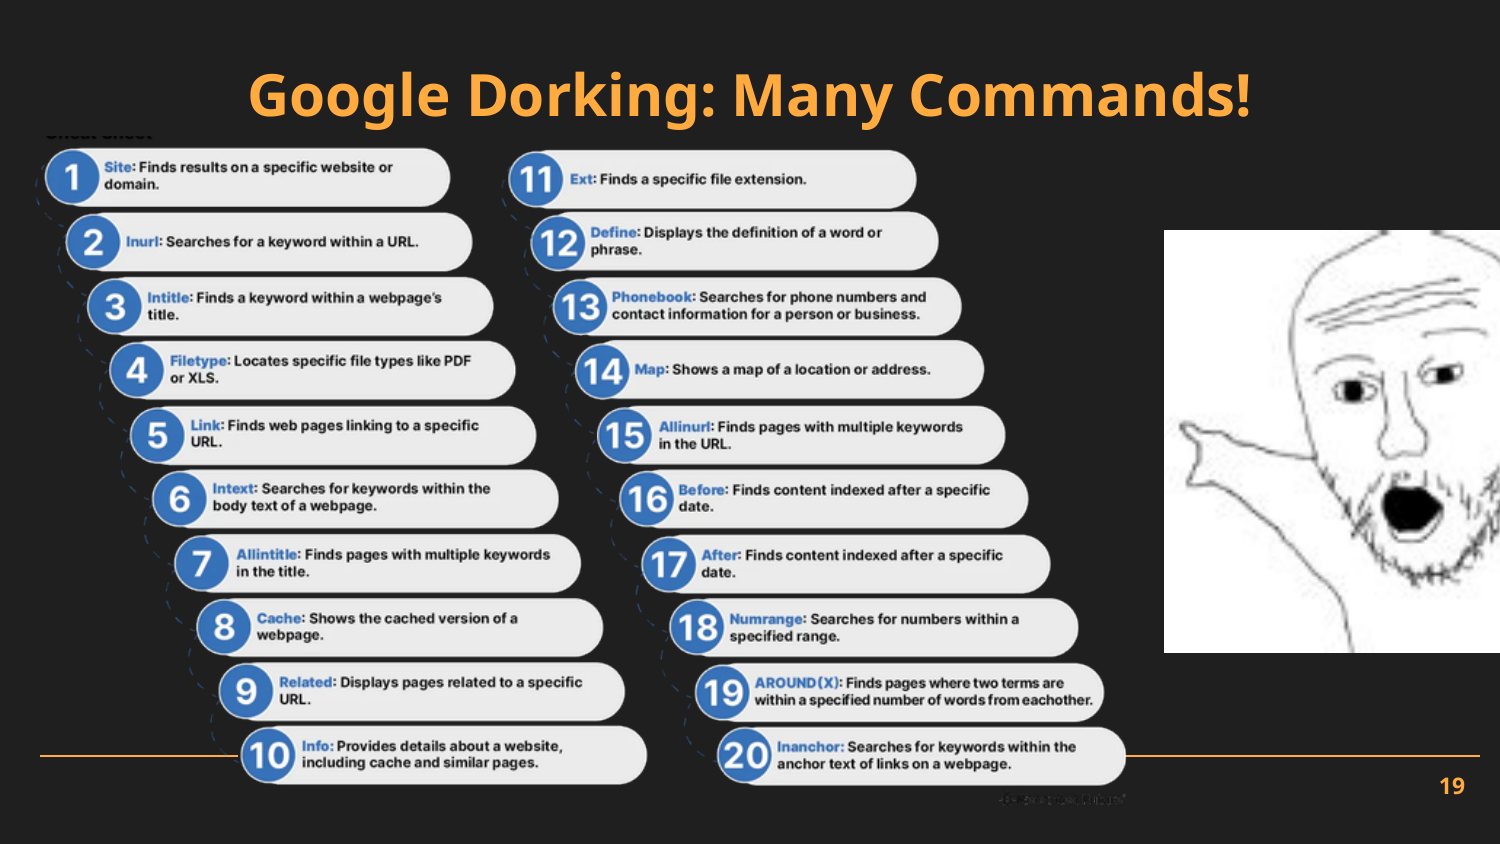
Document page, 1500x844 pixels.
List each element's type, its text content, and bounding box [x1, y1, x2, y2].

picture [1164, 230, 1500, 653]
title Google Dorking: Many Commands! [0, 42, 1500, 137]
picture [34, 136, 1127, 808]
